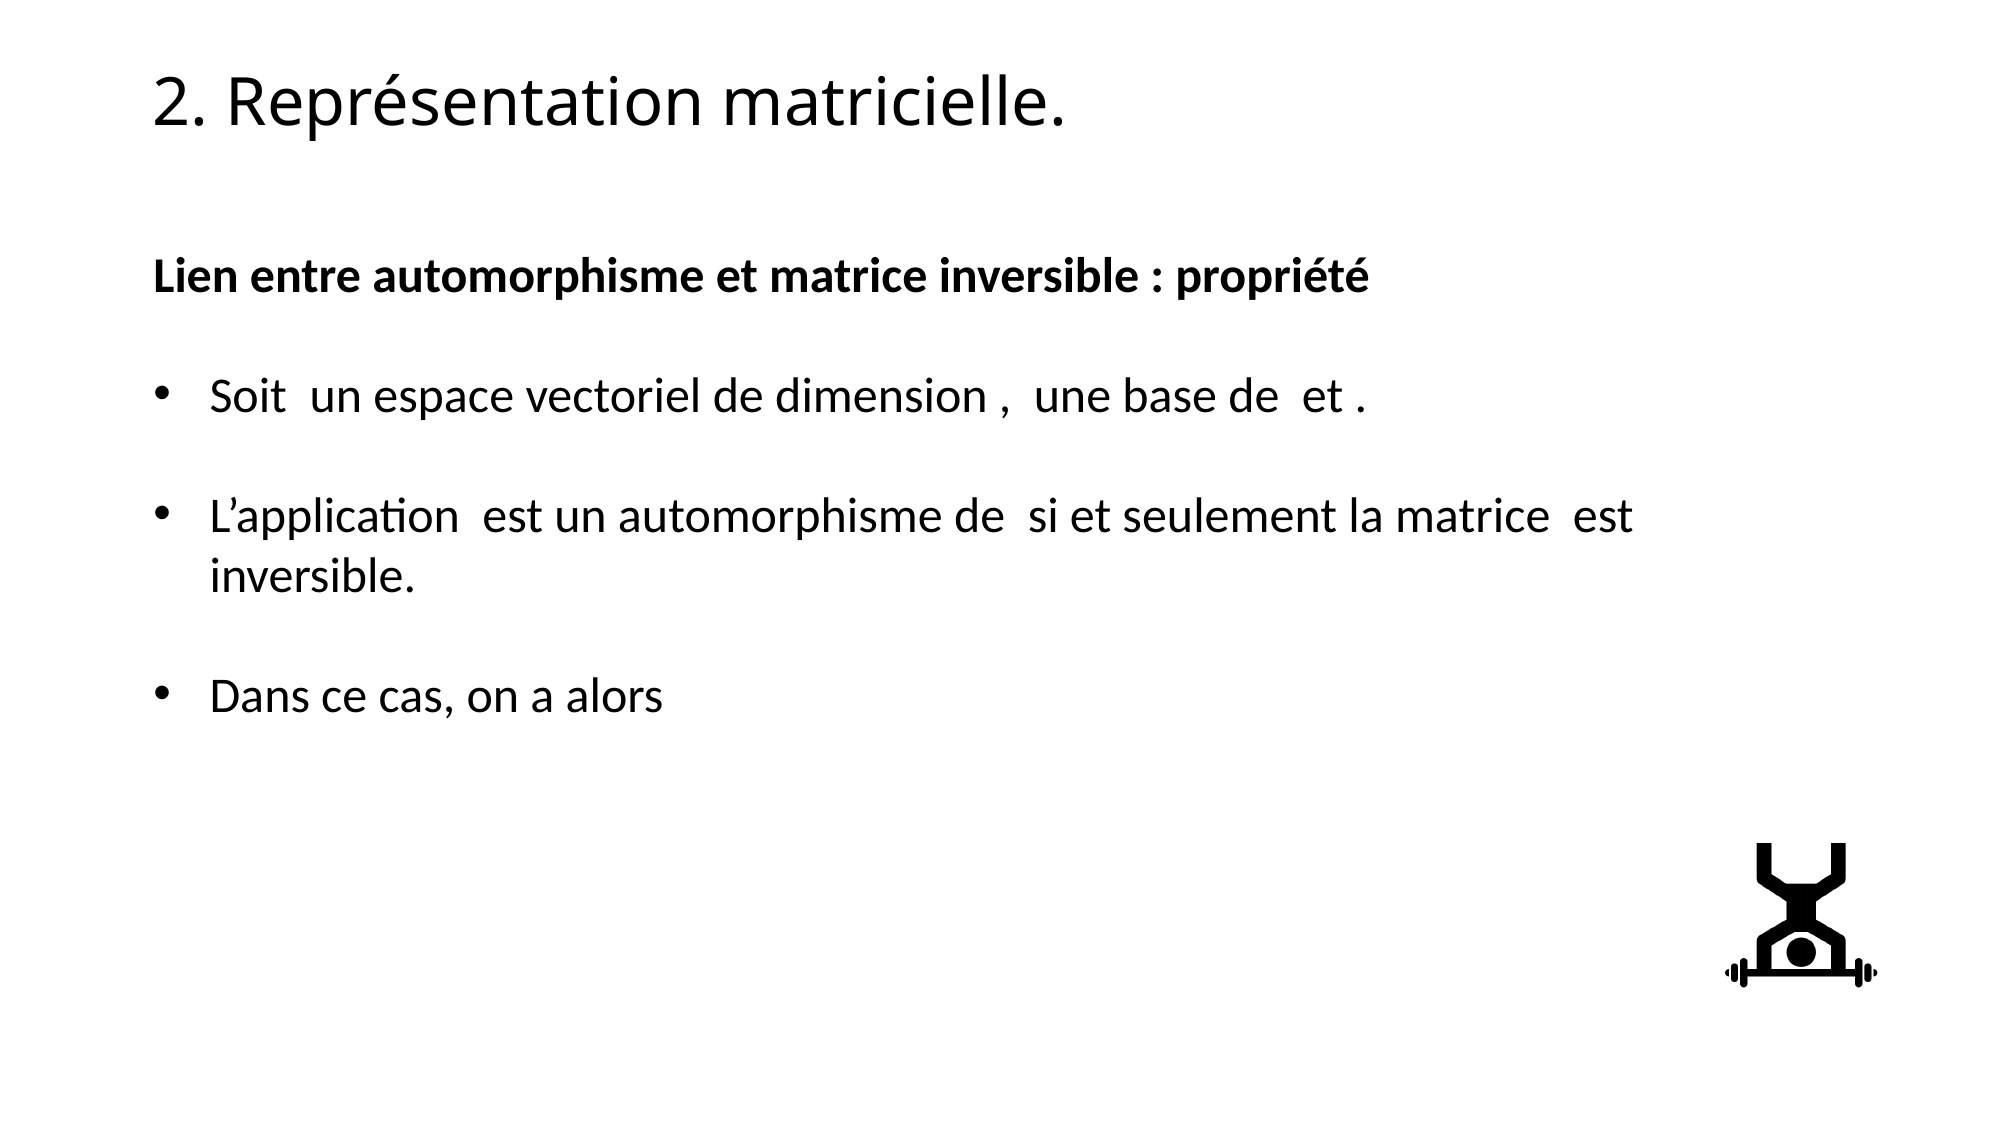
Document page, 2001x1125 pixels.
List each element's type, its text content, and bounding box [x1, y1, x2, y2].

picture [1712, 826, 1890, 1004]
text_box 2. Représentation matricielle. [137, 59, 1863, 155]
